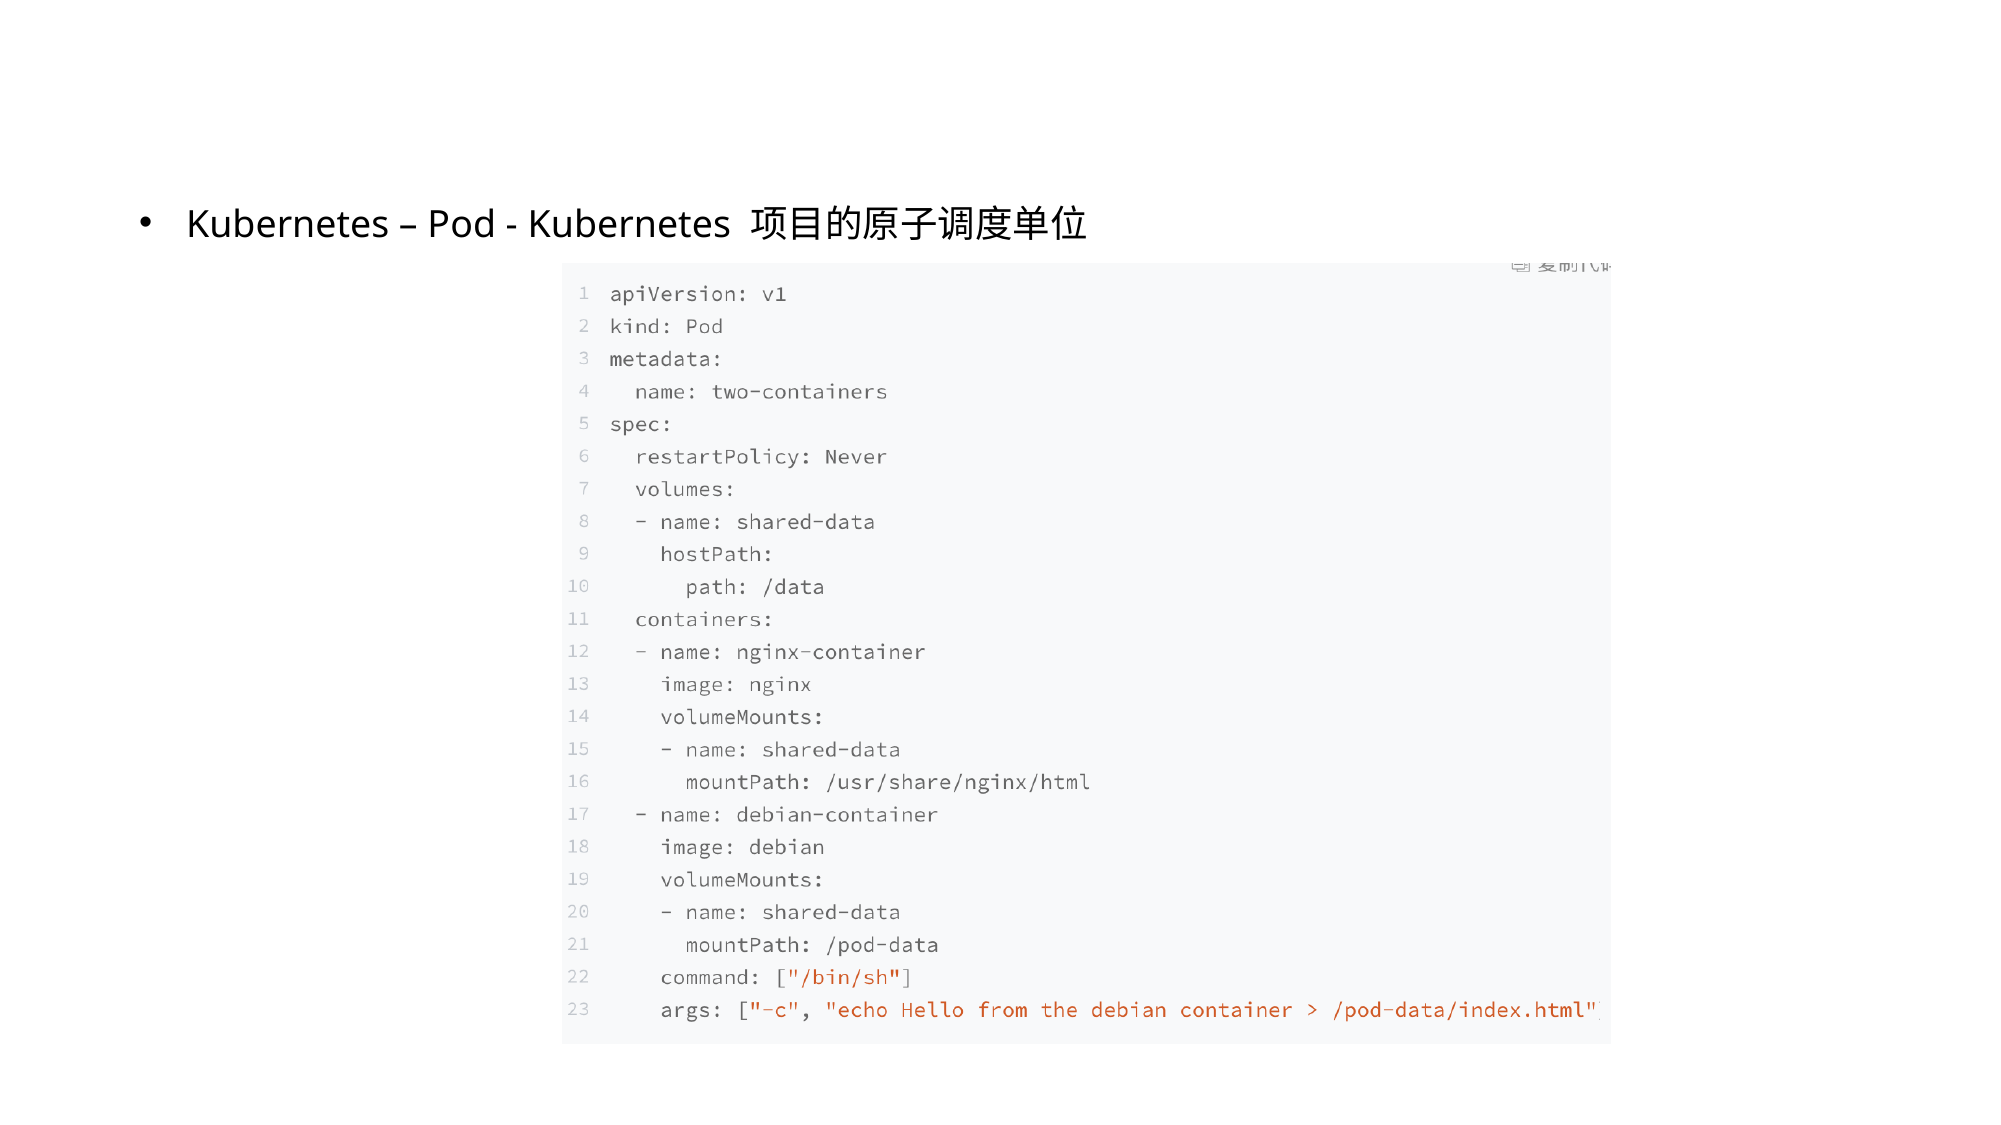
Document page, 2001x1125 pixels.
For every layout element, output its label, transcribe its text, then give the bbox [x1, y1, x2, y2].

picture [562, 263, 1611, 1044]
text_box Kubernetes – Pod - Kubernetes 项目的原子调度单位 [124, 192, 1131, 252]
